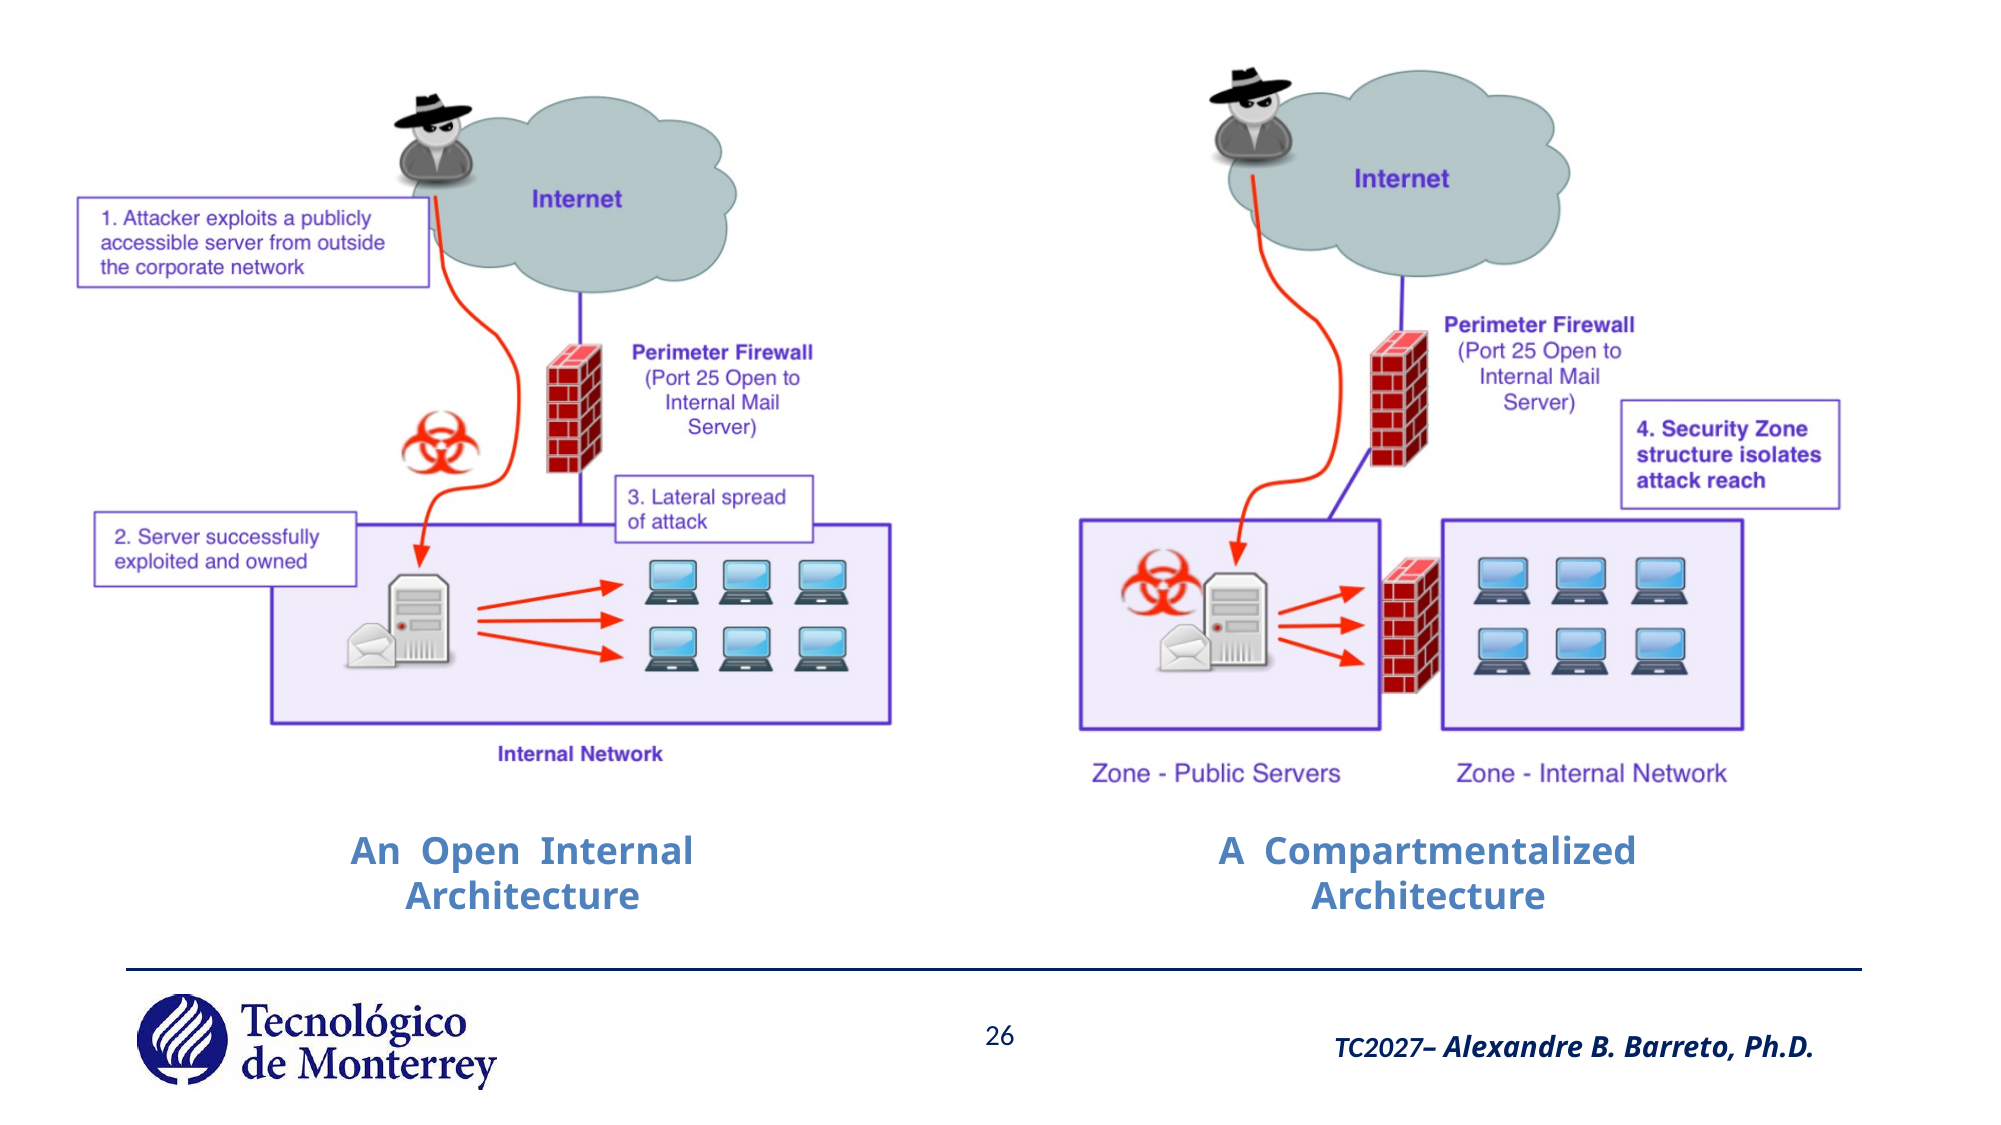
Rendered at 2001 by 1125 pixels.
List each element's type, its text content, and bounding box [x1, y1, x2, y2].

picture [137, 994, 497, 1090]
text_box An Open Internal Architecture [227, 819, 818, 925]
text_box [964, 38, 1868, 881]
picture [0, 65, 942, 776]
